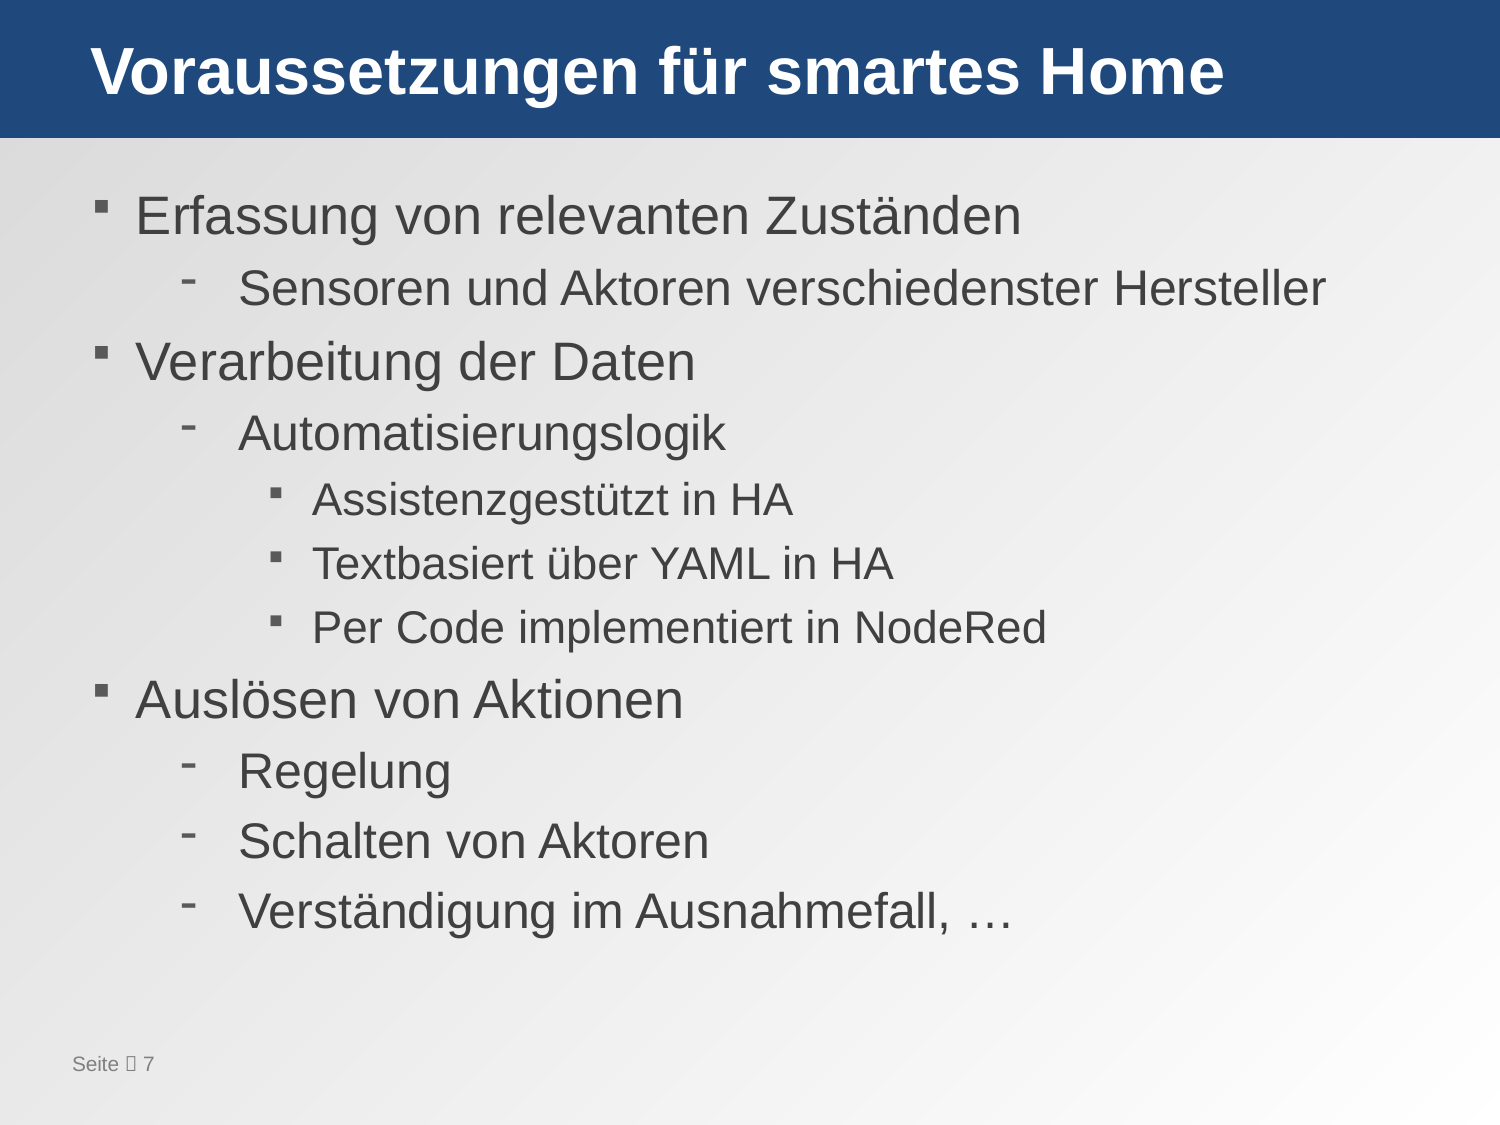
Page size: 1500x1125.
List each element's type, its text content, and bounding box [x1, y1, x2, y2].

title Voraussetzungen für smartes Home [75, 20, 1425, 208]
list Erfassung von relevanten Zuständen Sensoren und Aktoren verschiedenster Hersteller Verarbeitung der Daten Automatisierungslogik Assistenzgestützt in HA Textbasiert über YAML in HA Per Code implementiert in NodeRed Auslösen von Aktionen Regelung Schalten von Aktoren Verständigung im Ausnahmefall, … [76, 172, 1424, 929]
